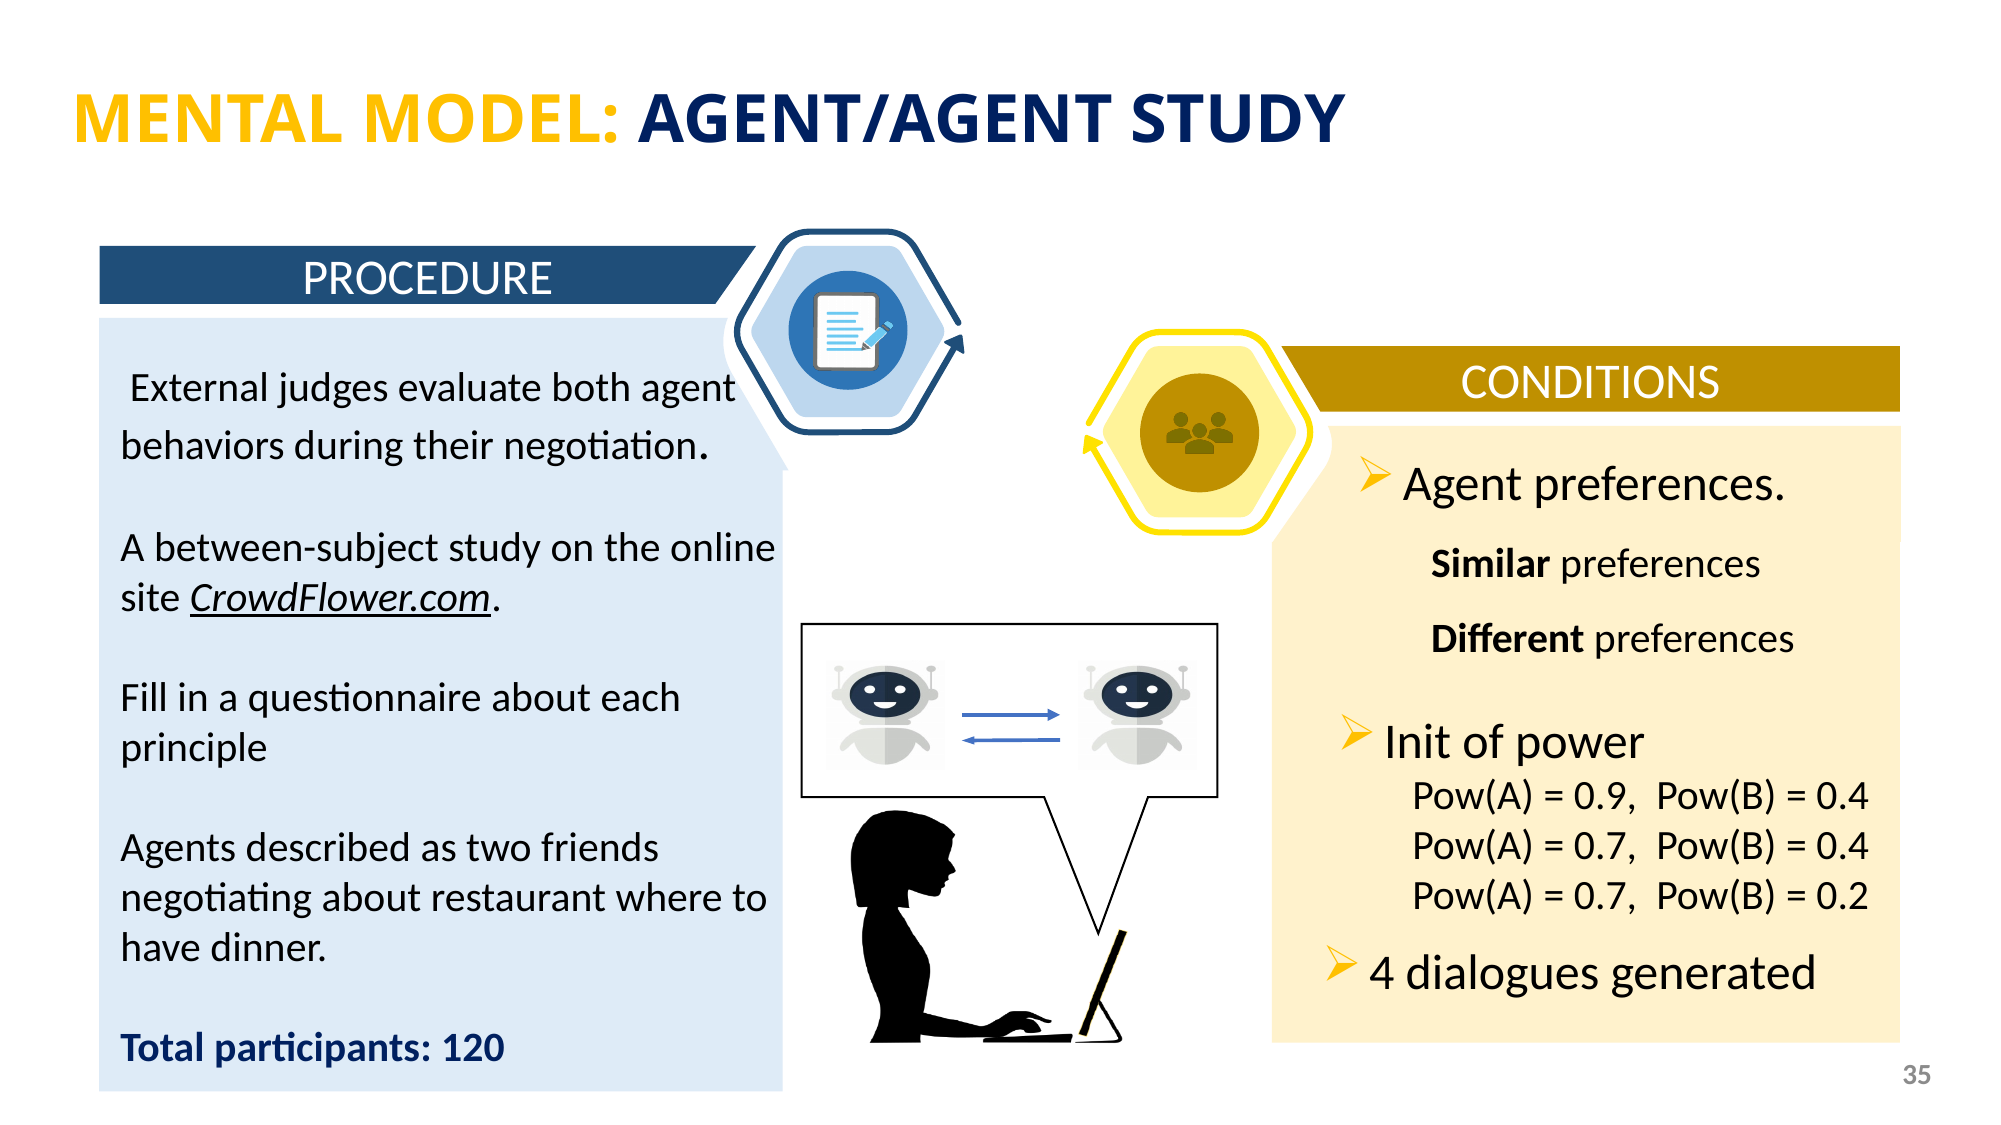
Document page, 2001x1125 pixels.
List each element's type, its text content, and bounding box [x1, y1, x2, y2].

text_box Init of power Pow(A) = 0.9, Pow(B) = 0.4 Pow(A) = 0.7, Pow(B) = 0.4 Pow(A) = 0.7, Pow(B) = 0.2 [1322, 700, 1962, 926]
text_box CONDITIONS [1281, 346, 1900, 412]
text_box procedure [99, 245, 757, 304]
text_box Mental model: agent/agent study [56, 33, 1782, 209]
text_box [737, 228, 962, 326]
text_box [789, 270, 908, 390]
slide_number 35 [1496, 1042, 1947, 1103]
text_box 4 dialogues generated [1307, 931, 1947, 1007]
text_box [1140, 373, 1260, 493]
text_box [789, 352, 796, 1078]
picture [1162, 395, 1237, 471]
text_box [1102, 346, 1297, 518]
text_box Agent preferences. Similar preferences Different preferences [1341, 442, 1892, 668]
picture [812, 292, 893, 371]
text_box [801, 623, 1218, 1076]
text_box [796, 334, 965, 436]
text_box [1082, 328, 1314, 536]
text_box [1271, 425, 1901, 1043]
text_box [99, 317, 789, 1092]
text_box [757, 245, 945, 418]
